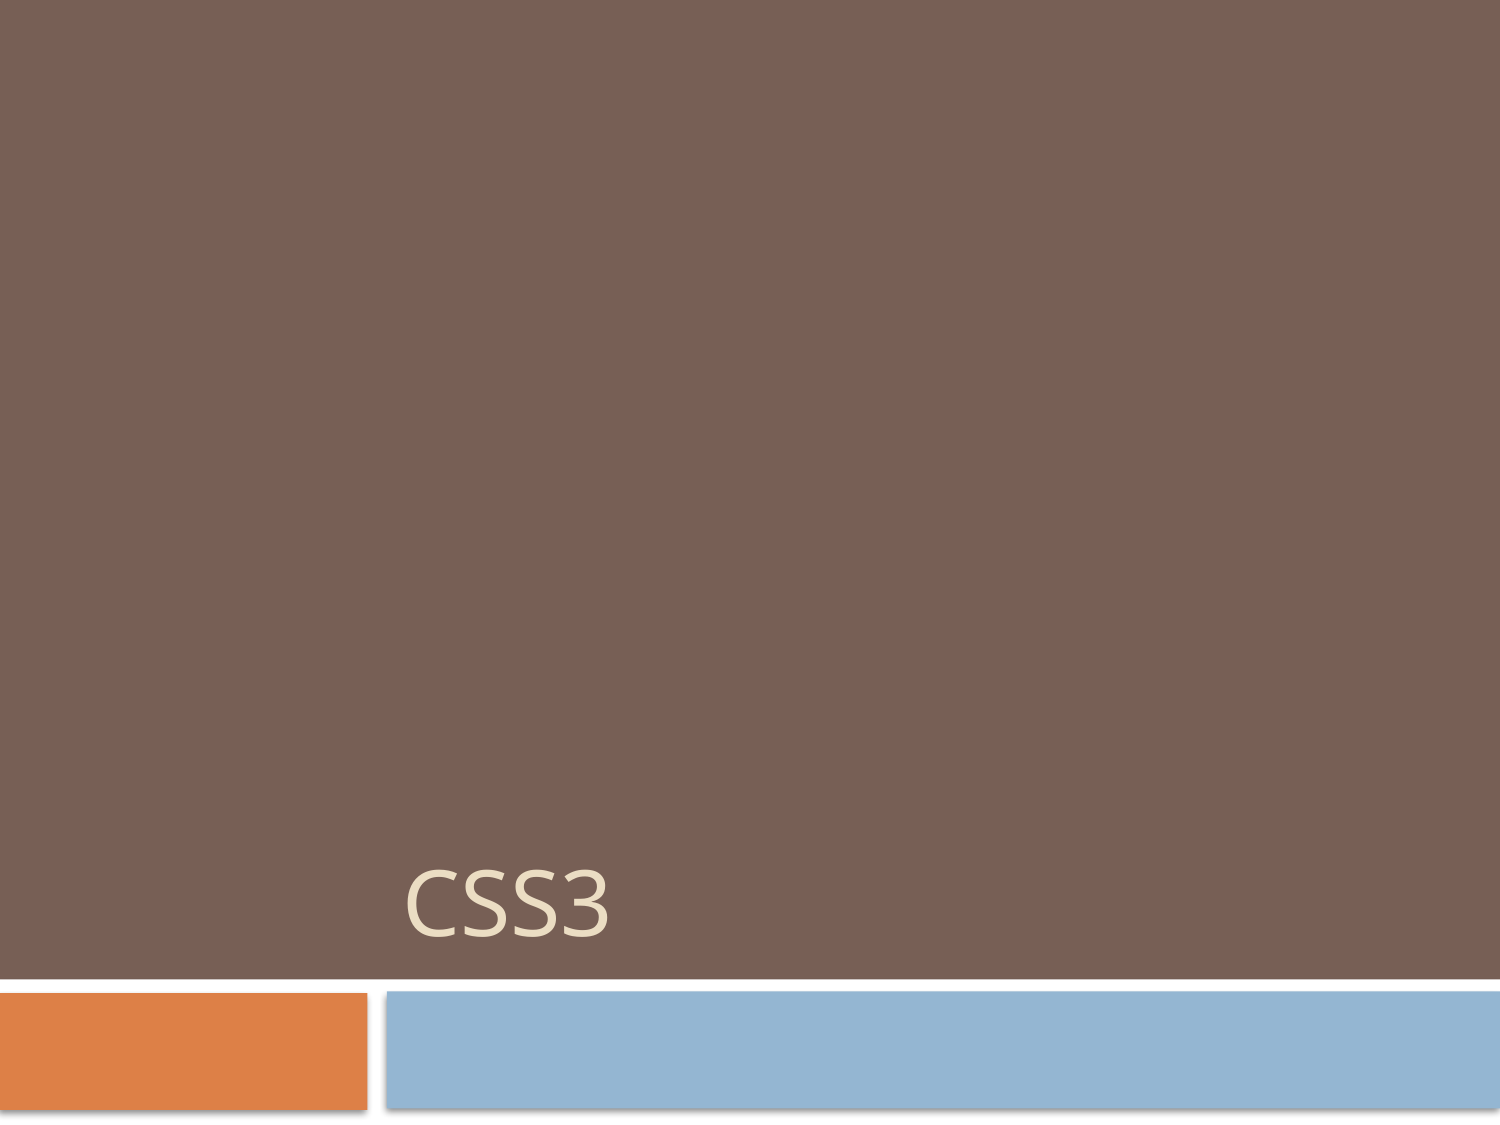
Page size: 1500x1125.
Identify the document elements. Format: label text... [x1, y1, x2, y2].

title CSS3 [387, 662, 1450, 963]
